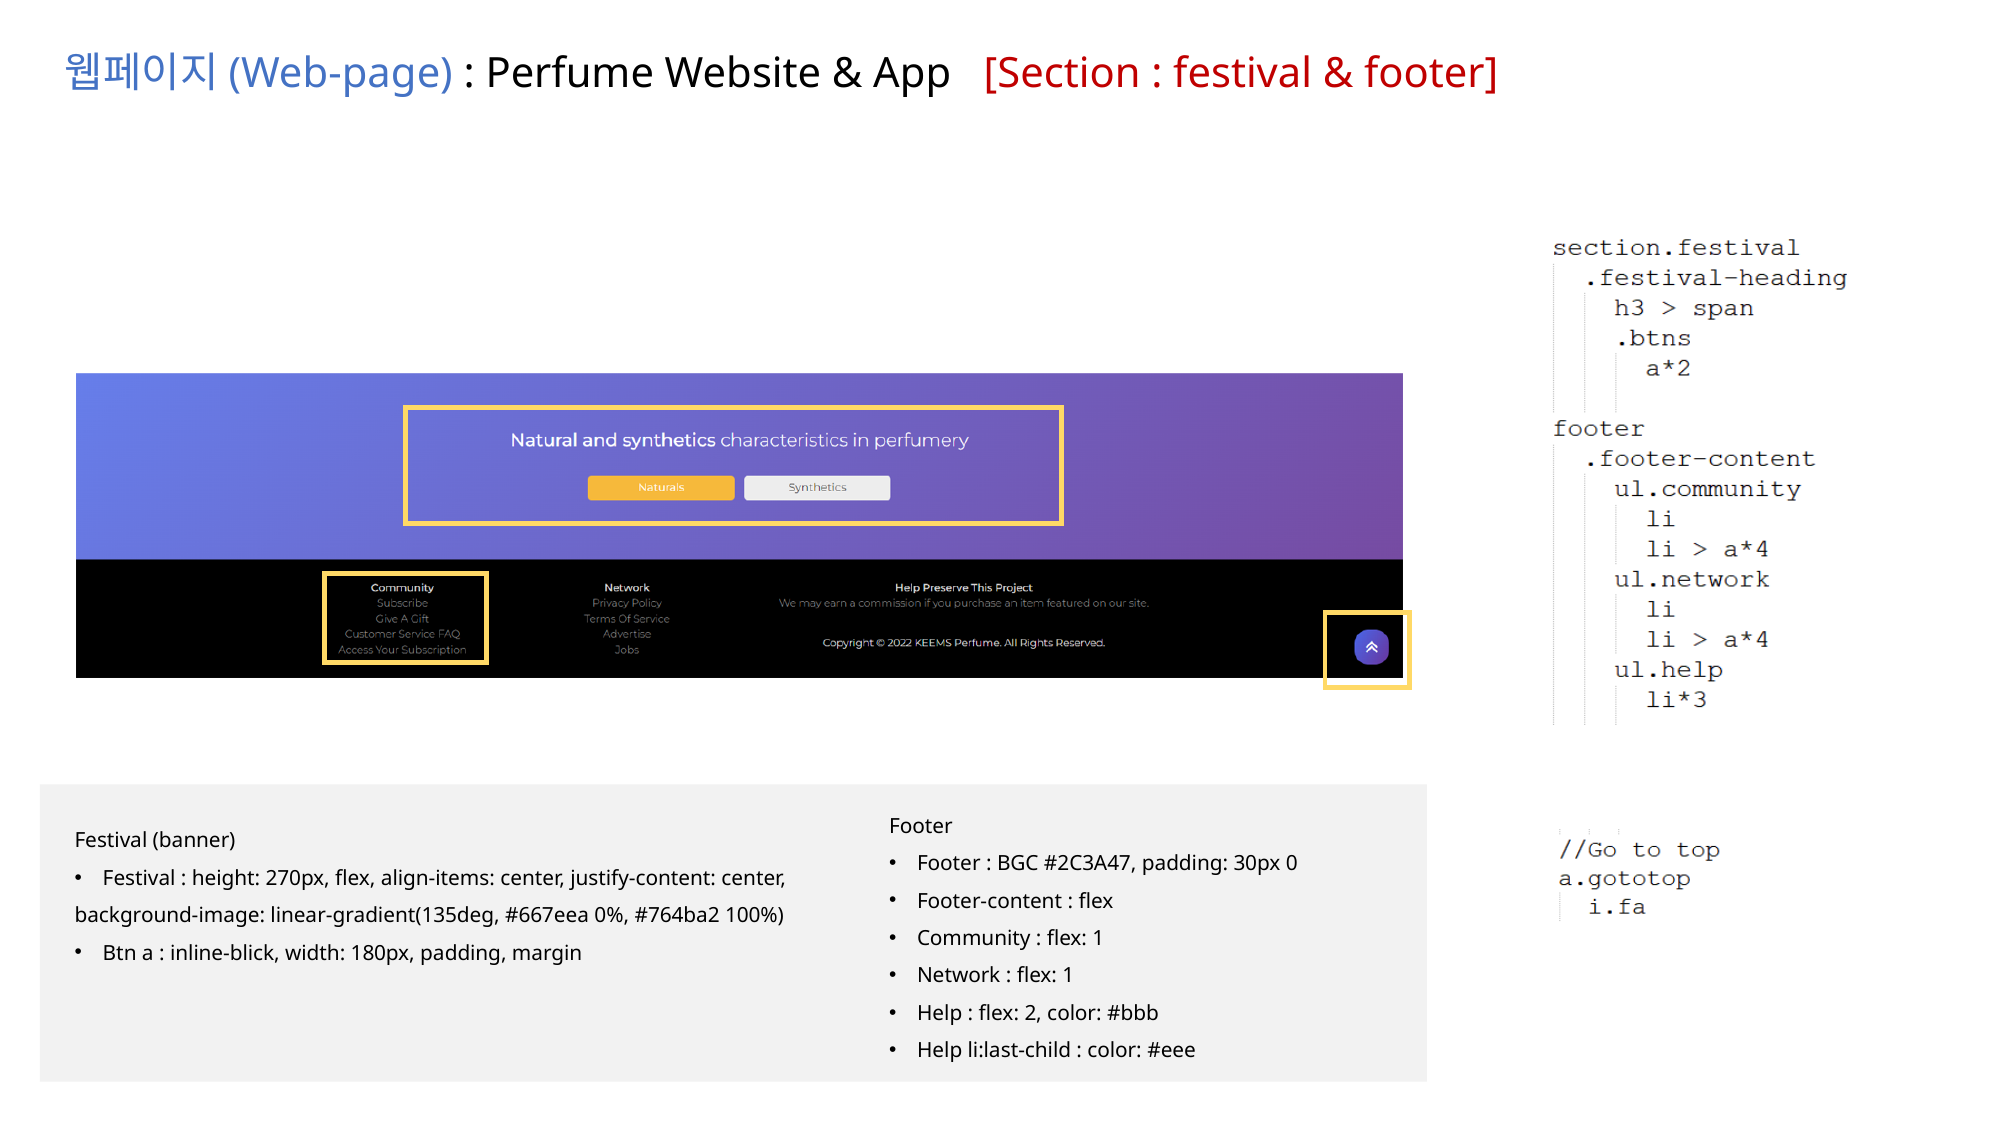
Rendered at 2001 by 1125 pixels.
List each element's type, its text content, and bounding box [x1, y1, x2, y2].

title 웹페이지(Web-page) : Perfume Website & App [Section : festival & footer] [49, 32, 1962, 117]
text_box [1324, 682, 1411, 689]
text_box Footer Footer : BGC #2C3A47, padding: 30px 0 Footer-content : flex Community : flex: 1 Network : flex: 1 Help : flex: 2, color: #bbb Help li:last-child : color: #eee [874, 792, 1313, 1070]
text_box [39, 783, 1428, 1083]
picture [1532, 236, 1976, 725]
picture [1533, 828, 1774, 956]
text_box Festival (banner) Festival : height: 270px, flex, align-items: center, justify-content: center, background-image: linear-gradient(135deg, #667eea 0%, #764ba2 100%) Btn a : inline-blick, width: 180px, padding, margin [59, 807, 801, 972]
picture [36, 352, 1431, 682]
